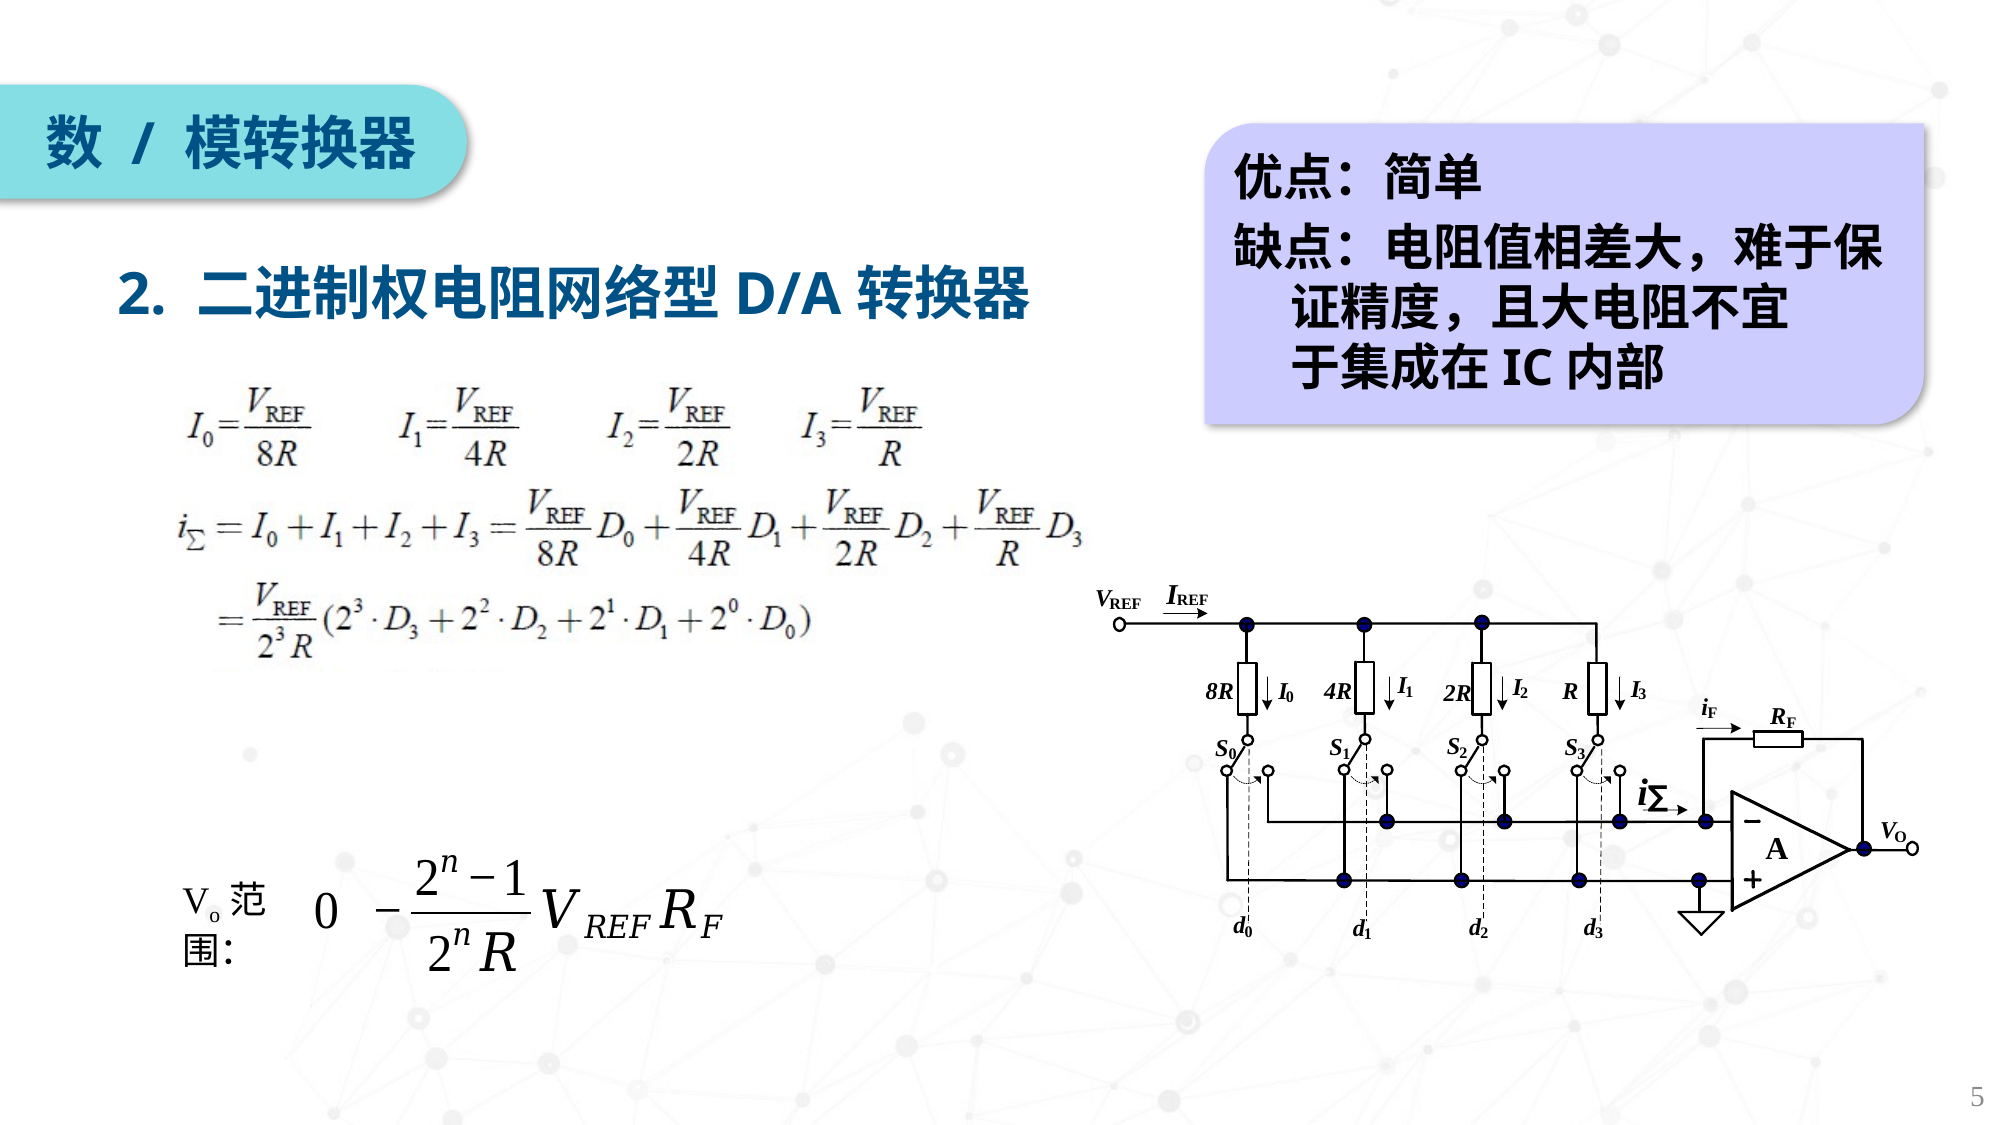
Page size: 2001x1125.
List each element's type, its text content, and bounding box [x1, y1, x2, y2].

text_box 数 / 模转换器 [30, 98, 511, 184]
text_box 2. 二进制权电阻网络型D/A转换器 [102, 248, 1216, 334]
text_box Vo范围： [167, 868, 314, 980]
slide_number 5 [1550, 1065, 2000, 1125]
text_box [0, 83, 450, 200]
text_box 优点：简单 缺点：电阻值相差大，难于保 证精度，且大电阻不宜 于集成在IC内部 [1204, 123, 1924, 425]
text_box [1086, 574, 1924, 948]
picture [0, 0, 2001, 1125]
